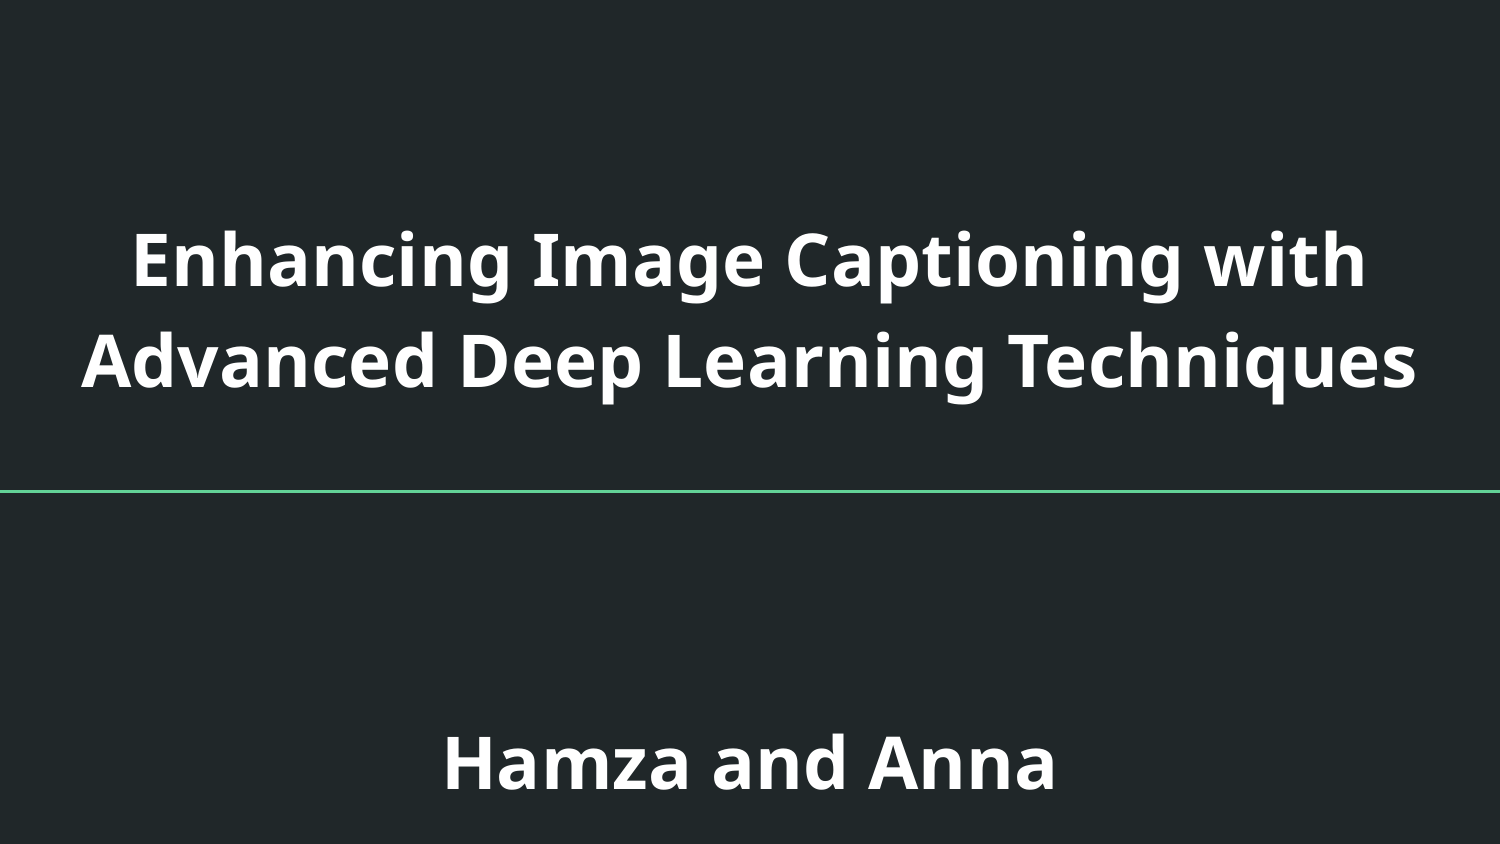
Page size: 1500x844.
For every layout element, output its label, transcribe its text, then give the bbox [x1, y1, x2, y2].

title Enhancing Image Captioning with Advanced Deep Learning Techniques Hamza and Anna [5, 128, 1495, 820]
